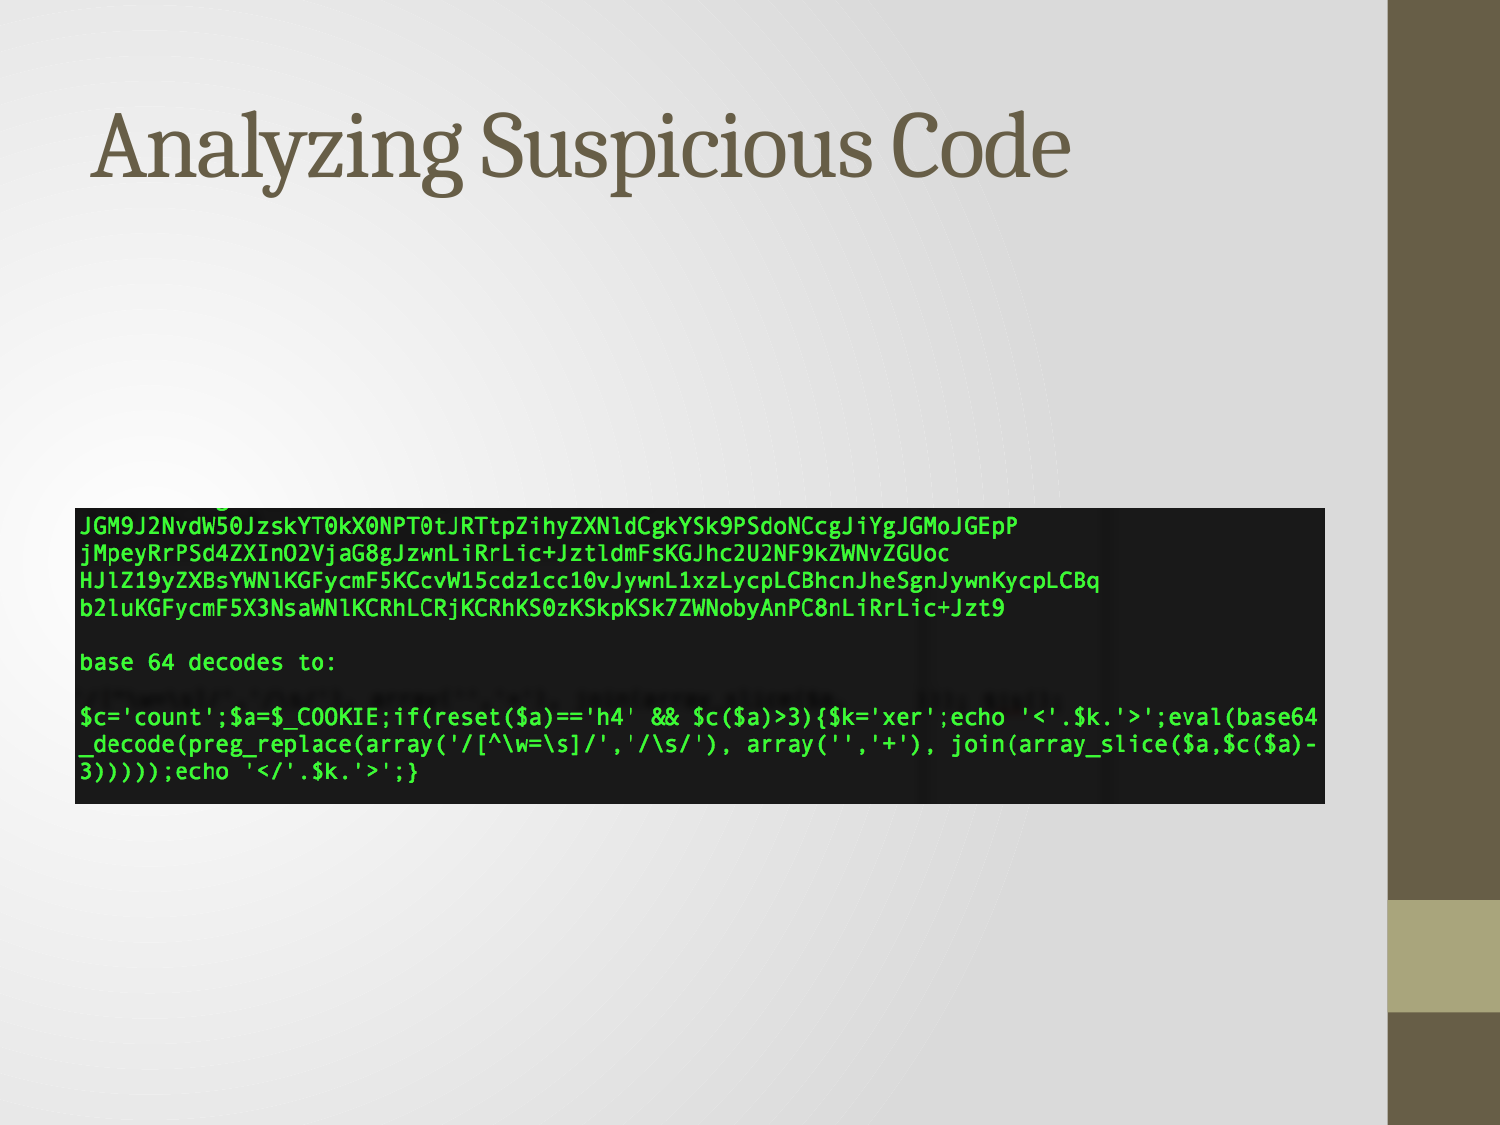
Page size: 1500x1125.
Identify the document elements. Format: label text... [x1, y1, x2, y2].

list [74, 261, 1326, 1051]
title Analyzing Suspicious Code [75, 45, 1325, 233]
